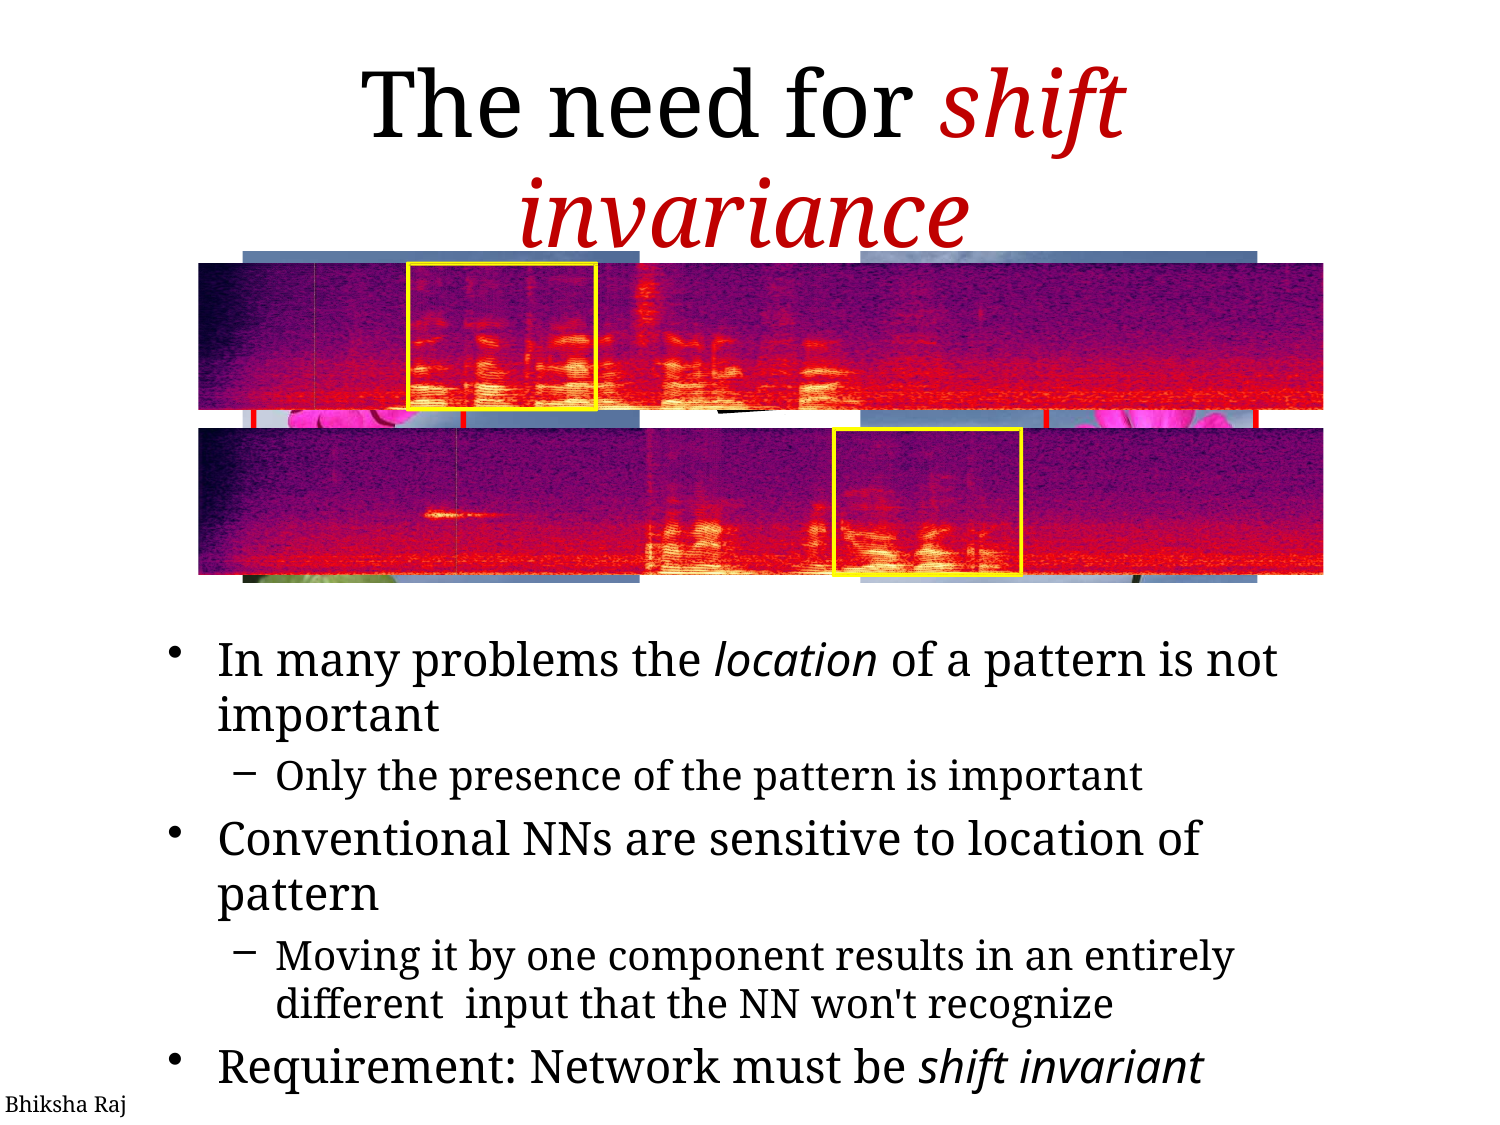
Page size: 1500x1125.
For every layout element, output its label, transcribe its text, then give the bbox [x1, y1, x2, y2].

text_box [242, 251, 640, 260]
text_box Bhiksha Raj [0, 1083, 142, 1125]
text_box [860, 420, 1259, 425]
text_box In many problems the location of a pattern is not important Only the presence of the pattern is important Conventional NNs are sensitive to location of pattern Moving it by one component results in an entirely different input that the NN won't recognize Requirement: Network must be shift invariant [165, 616, 1463, 1093]
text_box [198, 426, 1324, 578]
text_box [860, 251, 1259, 260]
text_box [242, 420, 640, 425]
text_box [198, 261, 1324, 412]
title The need for shift invariance [148, 43, 1338, 266]
